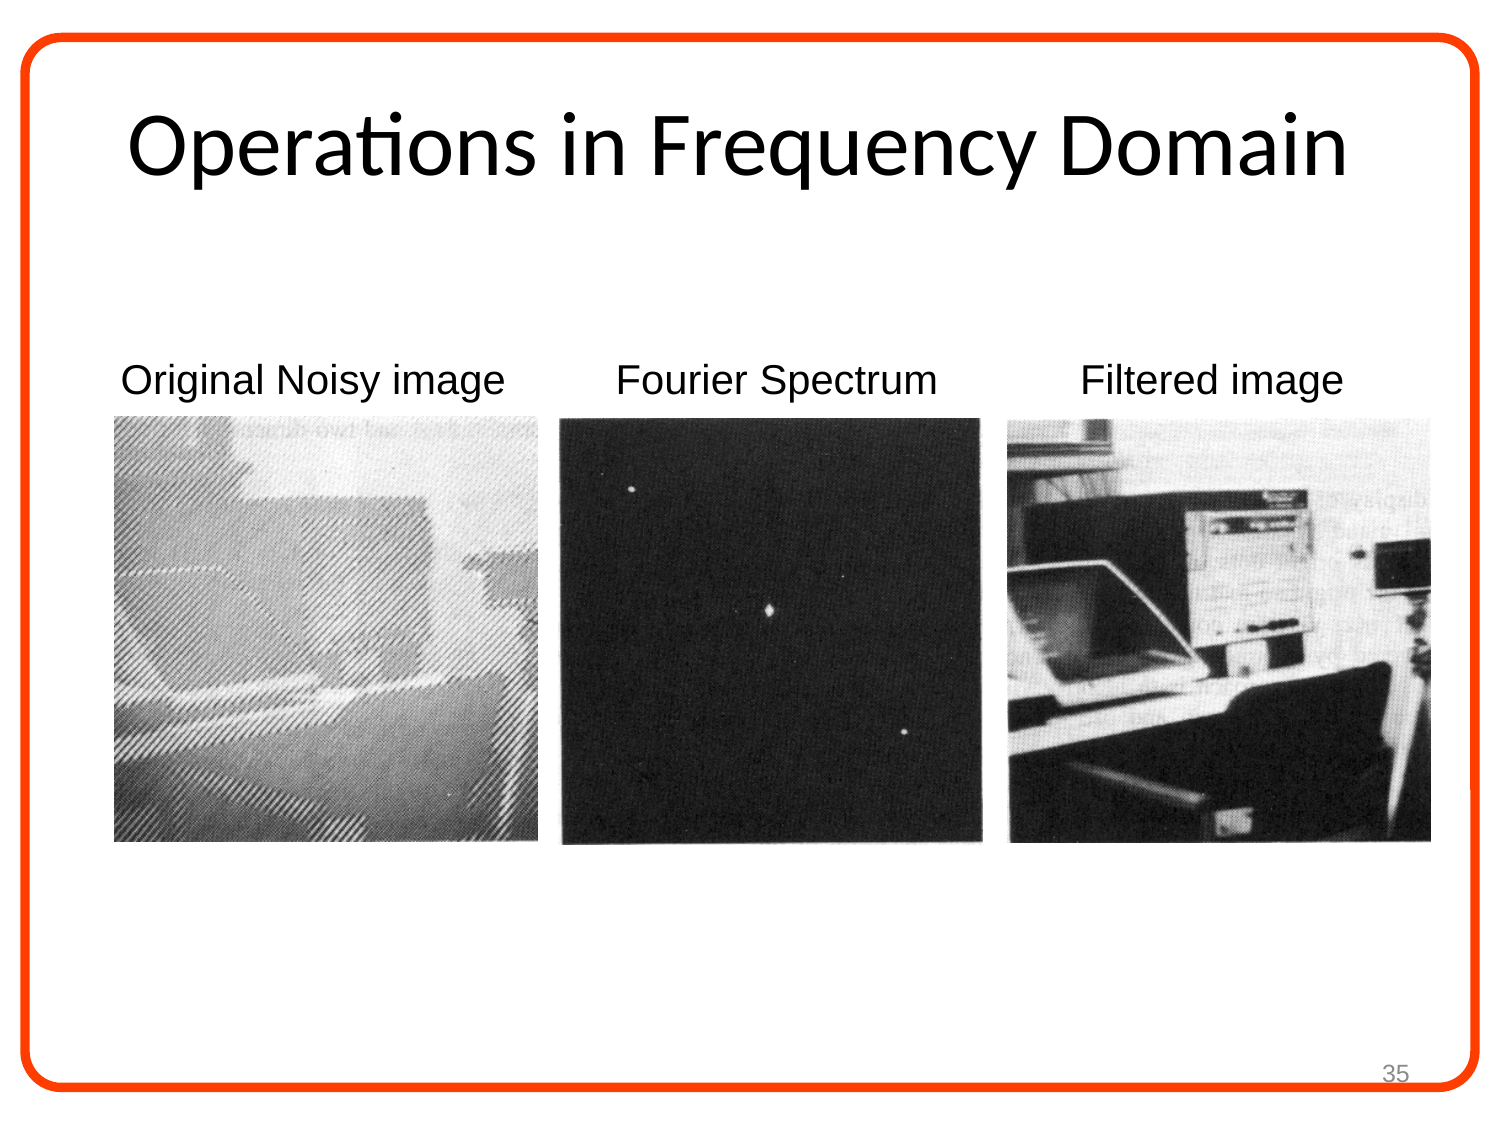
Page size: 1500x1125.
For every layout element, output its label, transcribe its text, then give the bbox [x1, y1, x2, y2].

text_box Fourier Spectrum [600, 345, 954, 410]
title Operations in Frequency Domain [75, 45, 1425, 233]
text_box Filtered image [1007, 345, 1418, 411]
picture [558, 418, 984, 845]
text_box Original Noisy image [105, 345, 522, 410]
slide_number 35 [1074, 1042, 1425, 1103]
picture [113, 416, 538, 842]
picture [1007, 418, 1431, 844]
